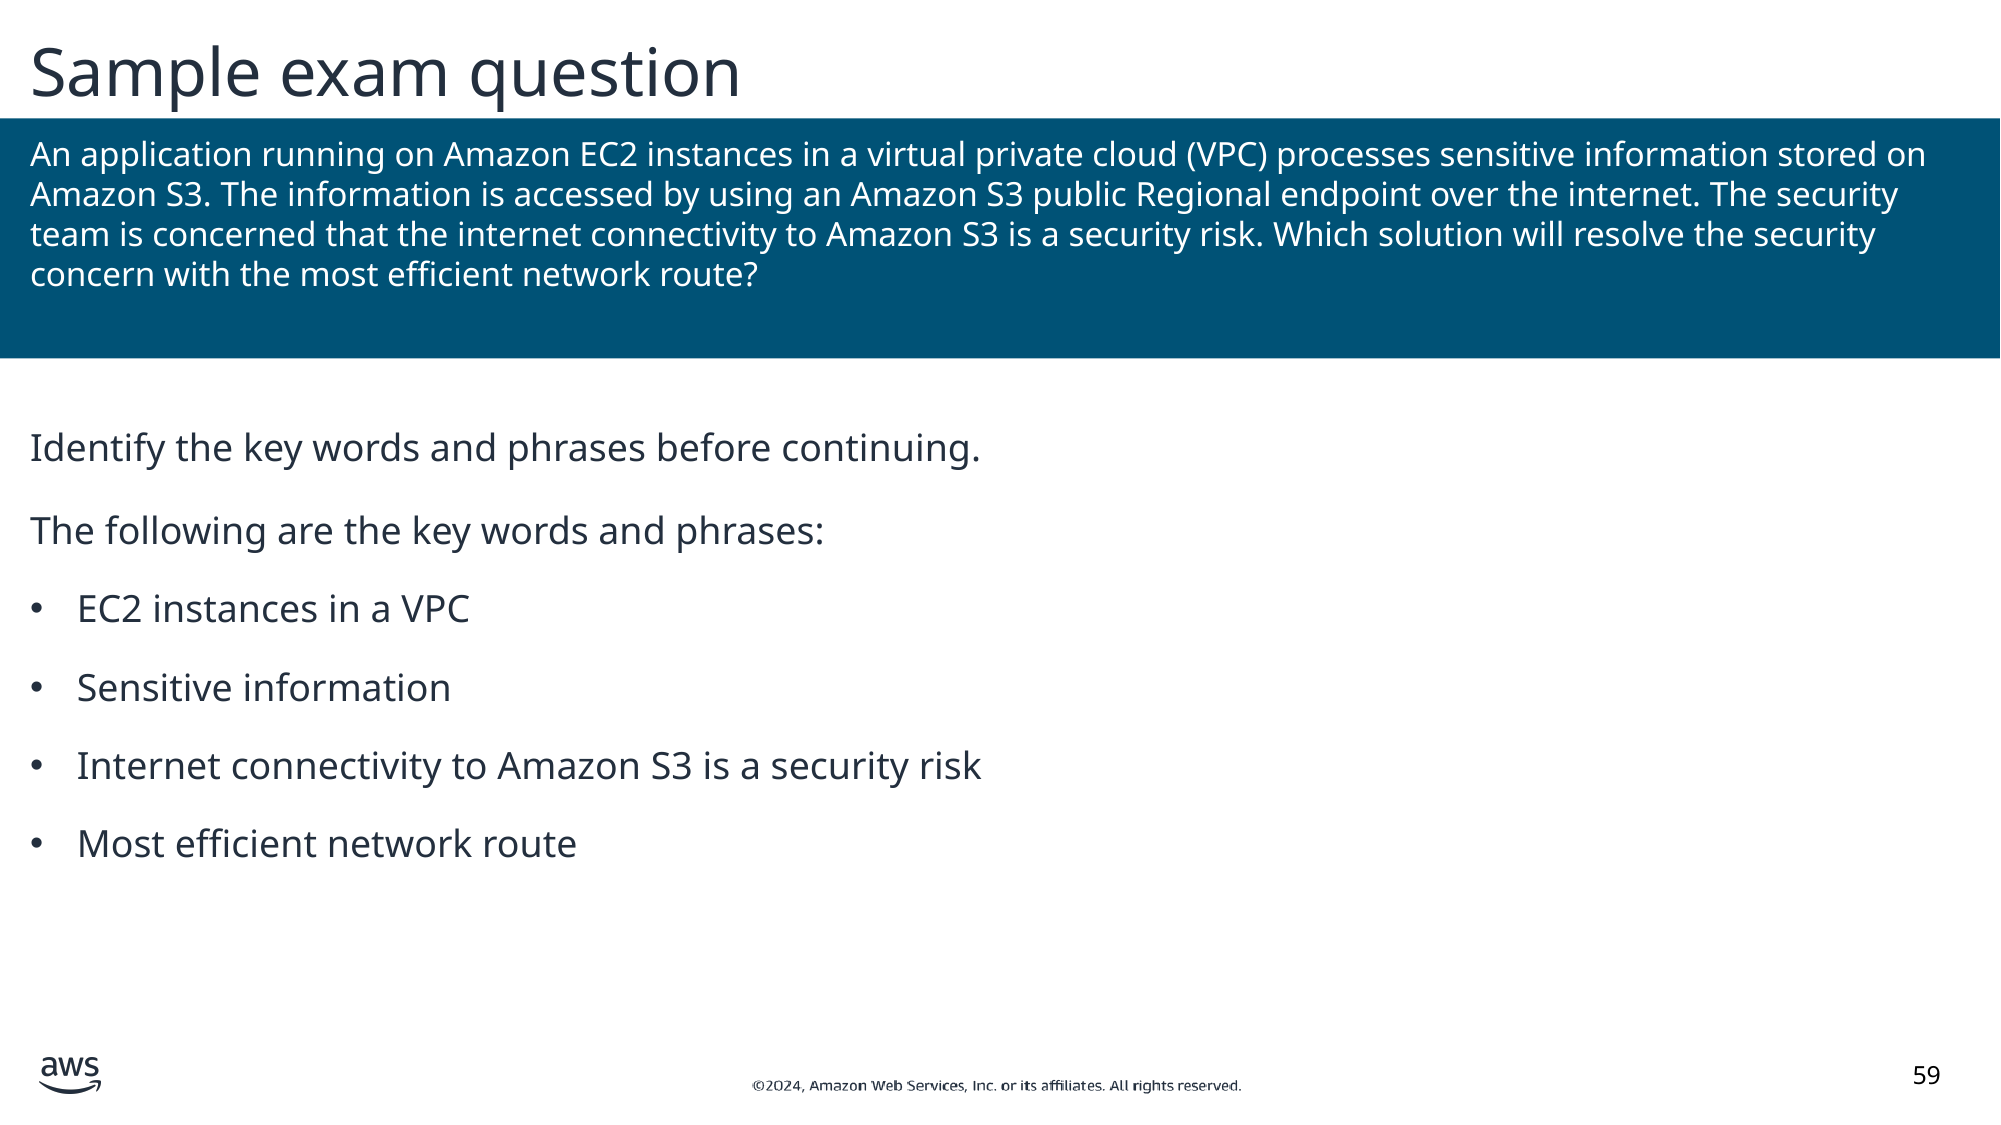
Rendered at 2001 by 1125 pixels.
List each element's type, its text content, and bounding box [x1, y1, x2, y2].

list An application running on Amazon EC2 instances in a virtual private cloud (VPC) processes sensitive information stored on Amazon S3. The information is accessed by using an Amazon S3 public Regional endpoint over the internet. The security team is concerned that the internet connectivity to Amazon S3 is a security risk. Which solution will resolve the security concern with the most efficient network route? [0, 118, 2000, 359]
slide_number ‹#› [1861, 1057, 1941, 1095]
picture [39, 1057, 101, 1094]
text_box The following are the key words and phrases: EC2 instances in a VPC Sensitive information Internet connectivity to Amazon S3 is a security risk Most efficient network route [0, 492, 2000, 993]
title Sample exam question [0, 0, 2000, 118]
text_box Identify the key words and phrases before continuing. [0, 400, 2000, 492]
picture [706, 1072, 1290, 1100]
